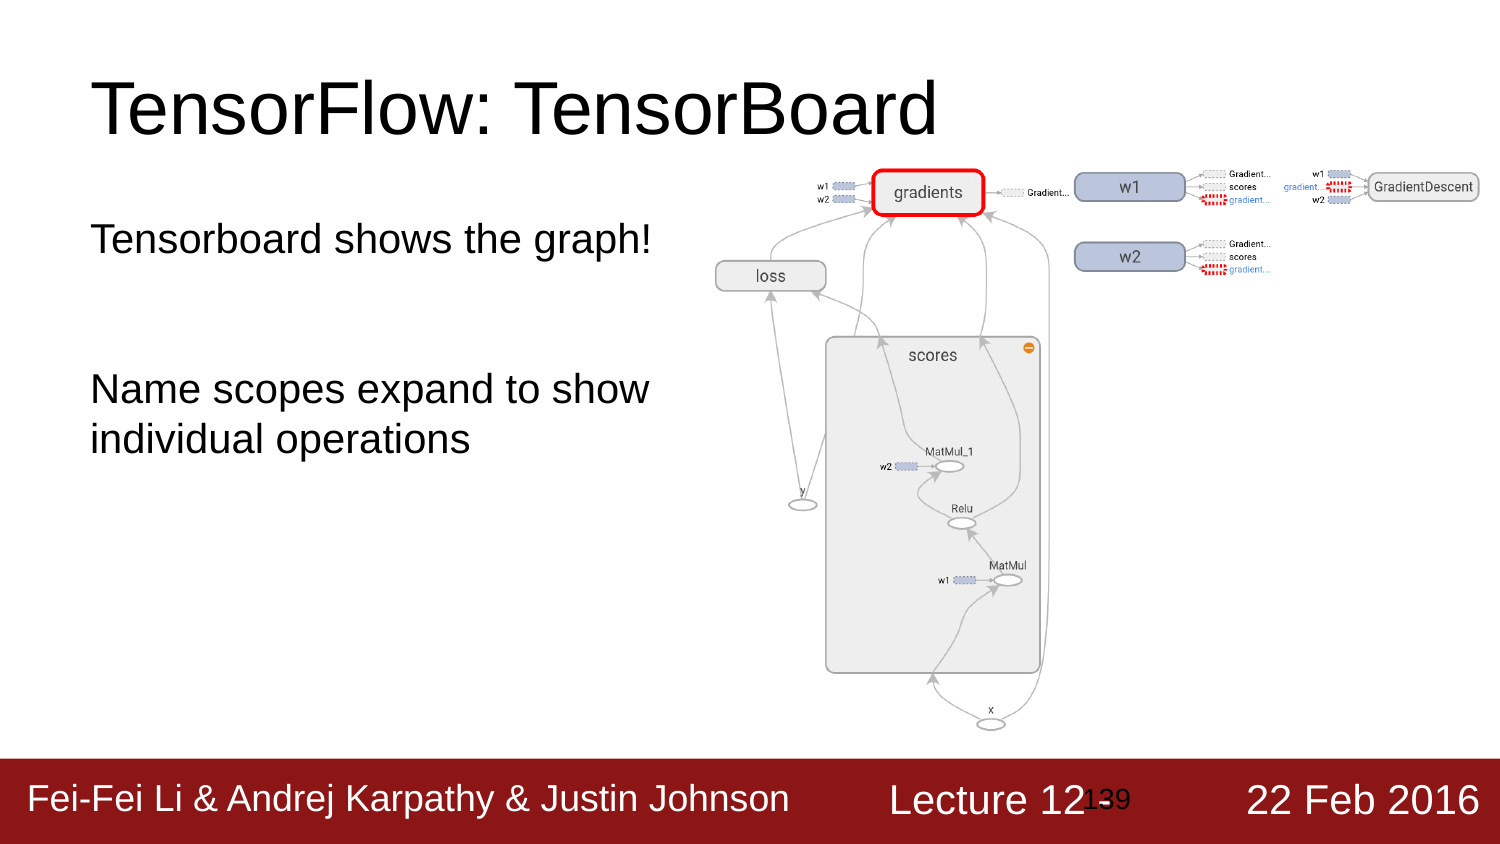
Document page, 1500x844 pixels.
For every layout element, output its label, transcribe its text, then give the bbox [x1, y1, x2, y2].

list Tensorboard shows the graph! Name scopes expand to show individual operations [75, 196, 722, 750]
picture [708, 166, 1489, 736]
title TensorFlow: TensorBoard [75, 33, 1425, 175]
slide_number ‹#› [1067, 765, 1206, 830]
